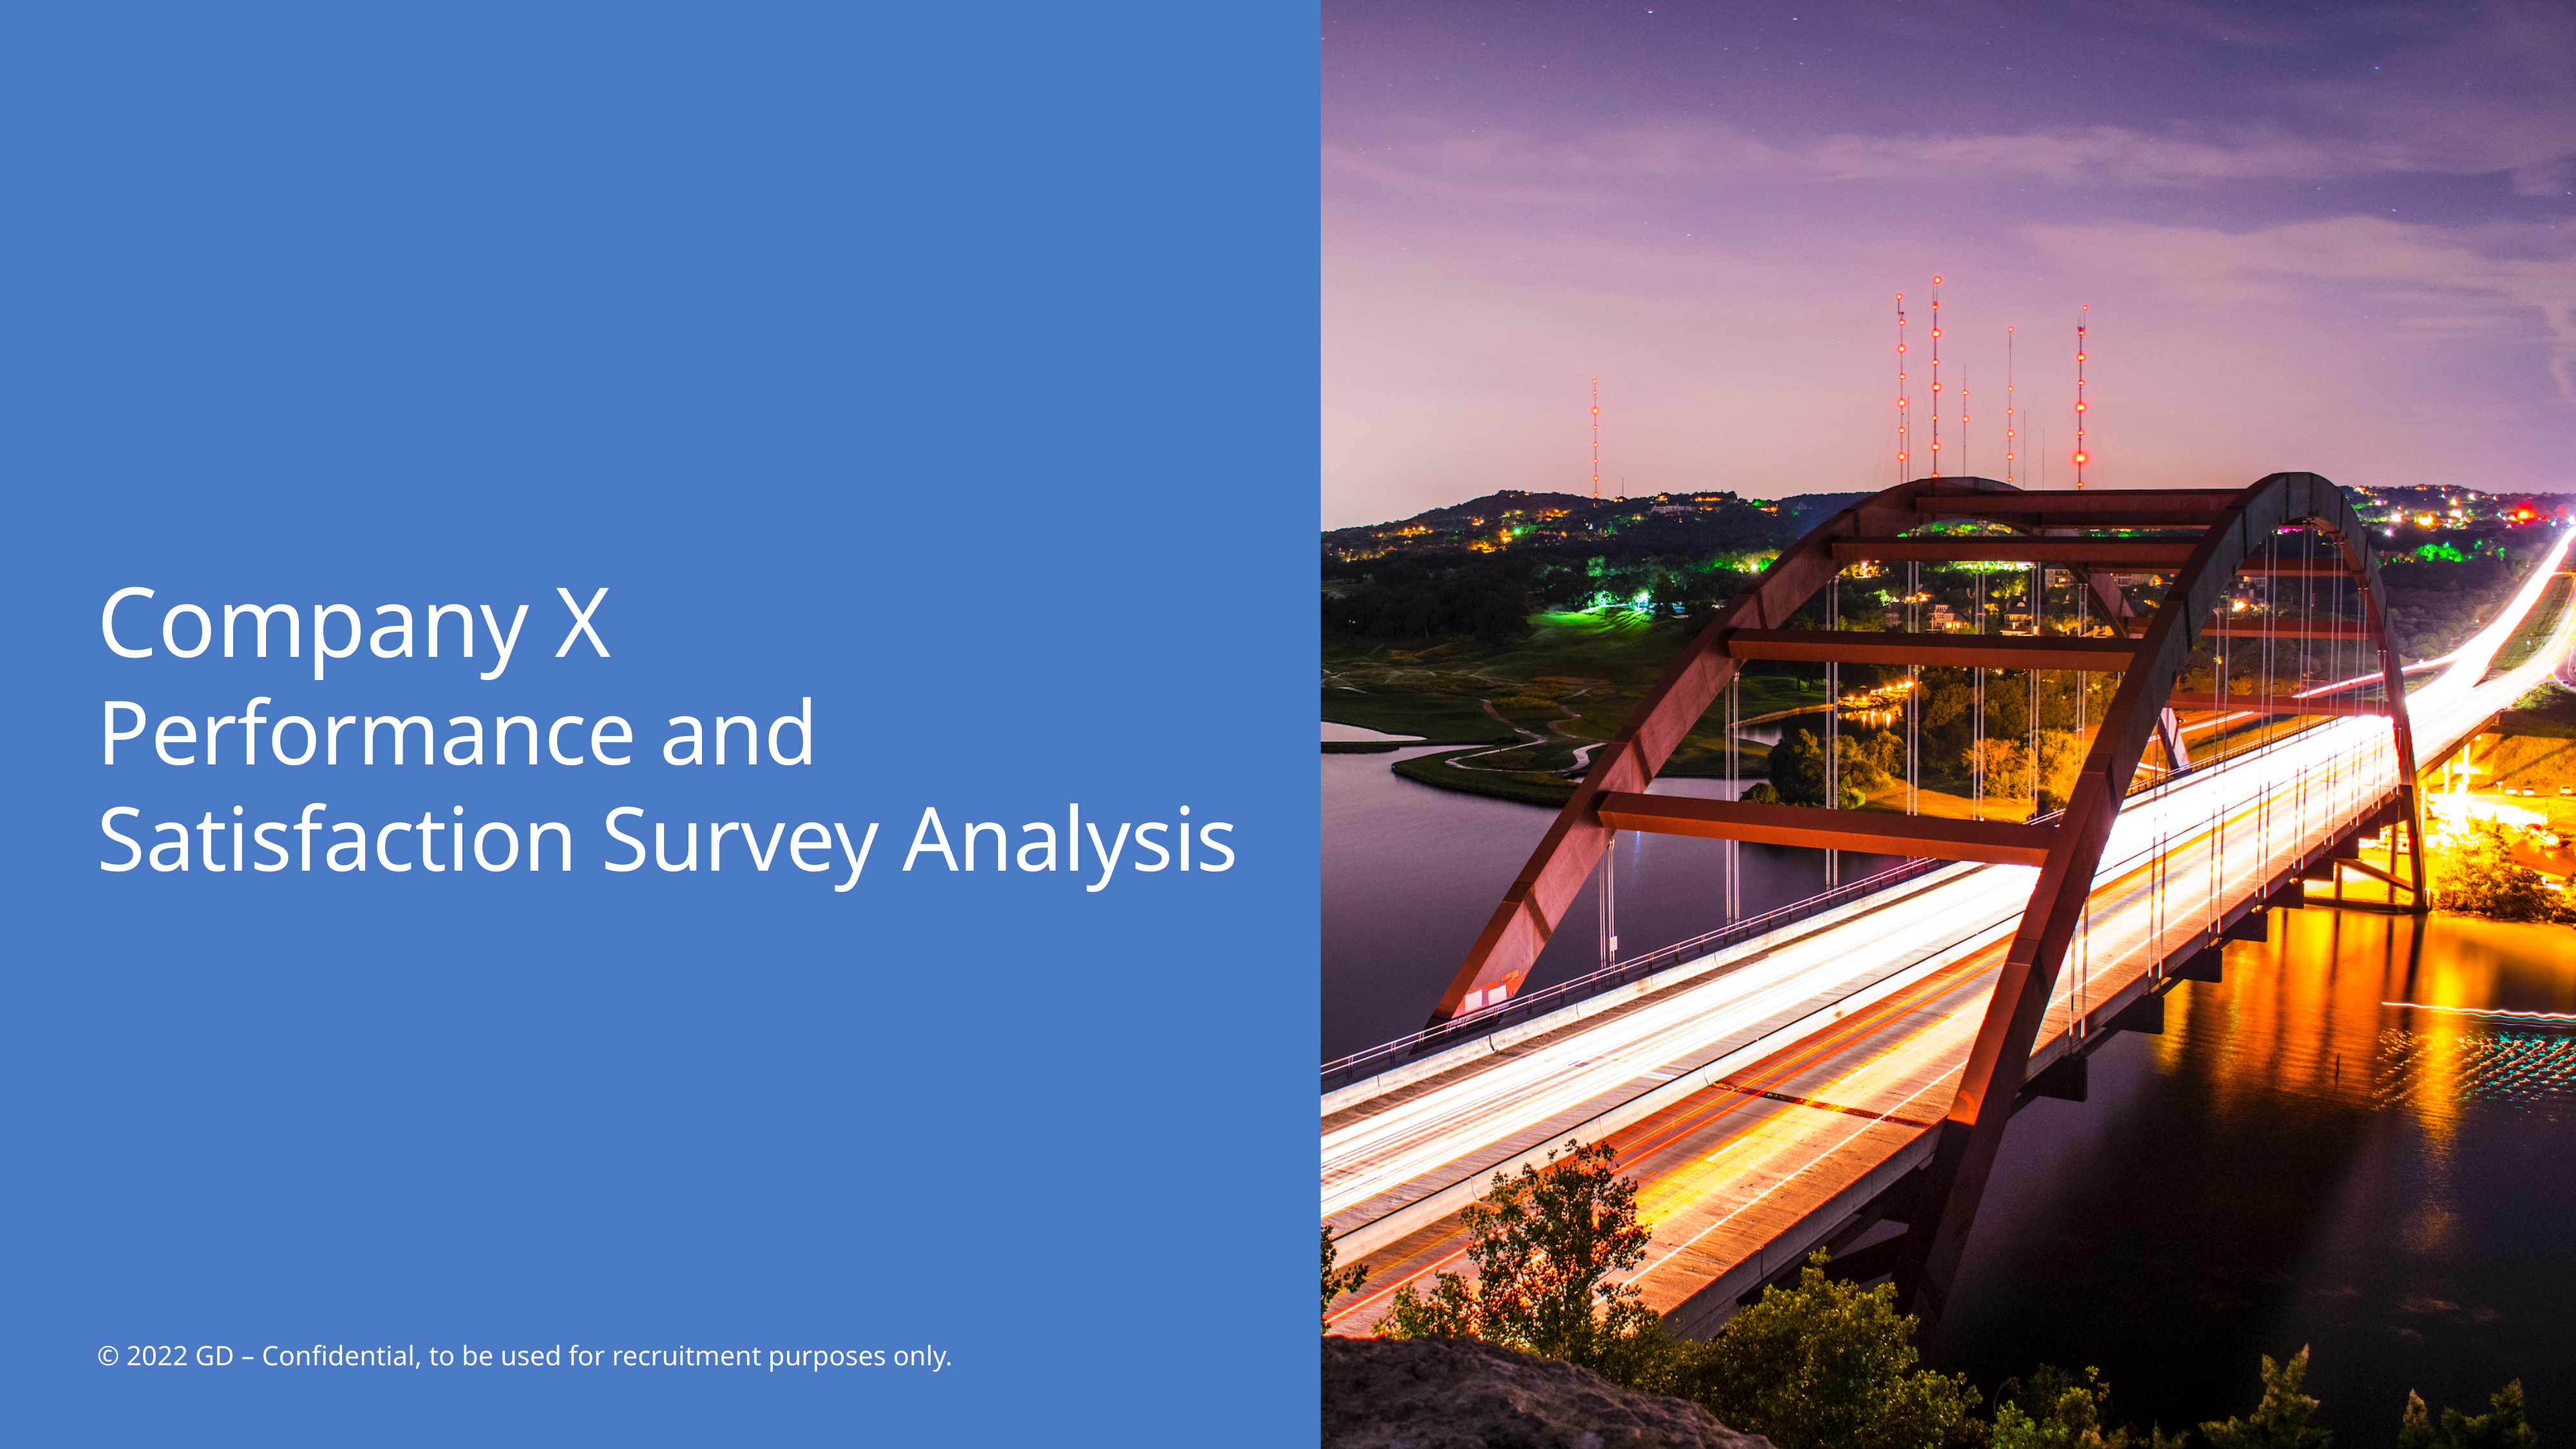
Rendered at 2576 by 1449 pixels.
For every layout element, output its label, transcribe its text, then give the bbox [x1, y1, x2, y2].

picture [1320, 0, 2576, 1449]
text_box © 2022 GD – Confidential, to be used for recruitment purposes only. [91, 1333, 1021, 1377]
text_box Company X Performance and Satisfaction Survey Analysis [91, 554, 1320, 895]
